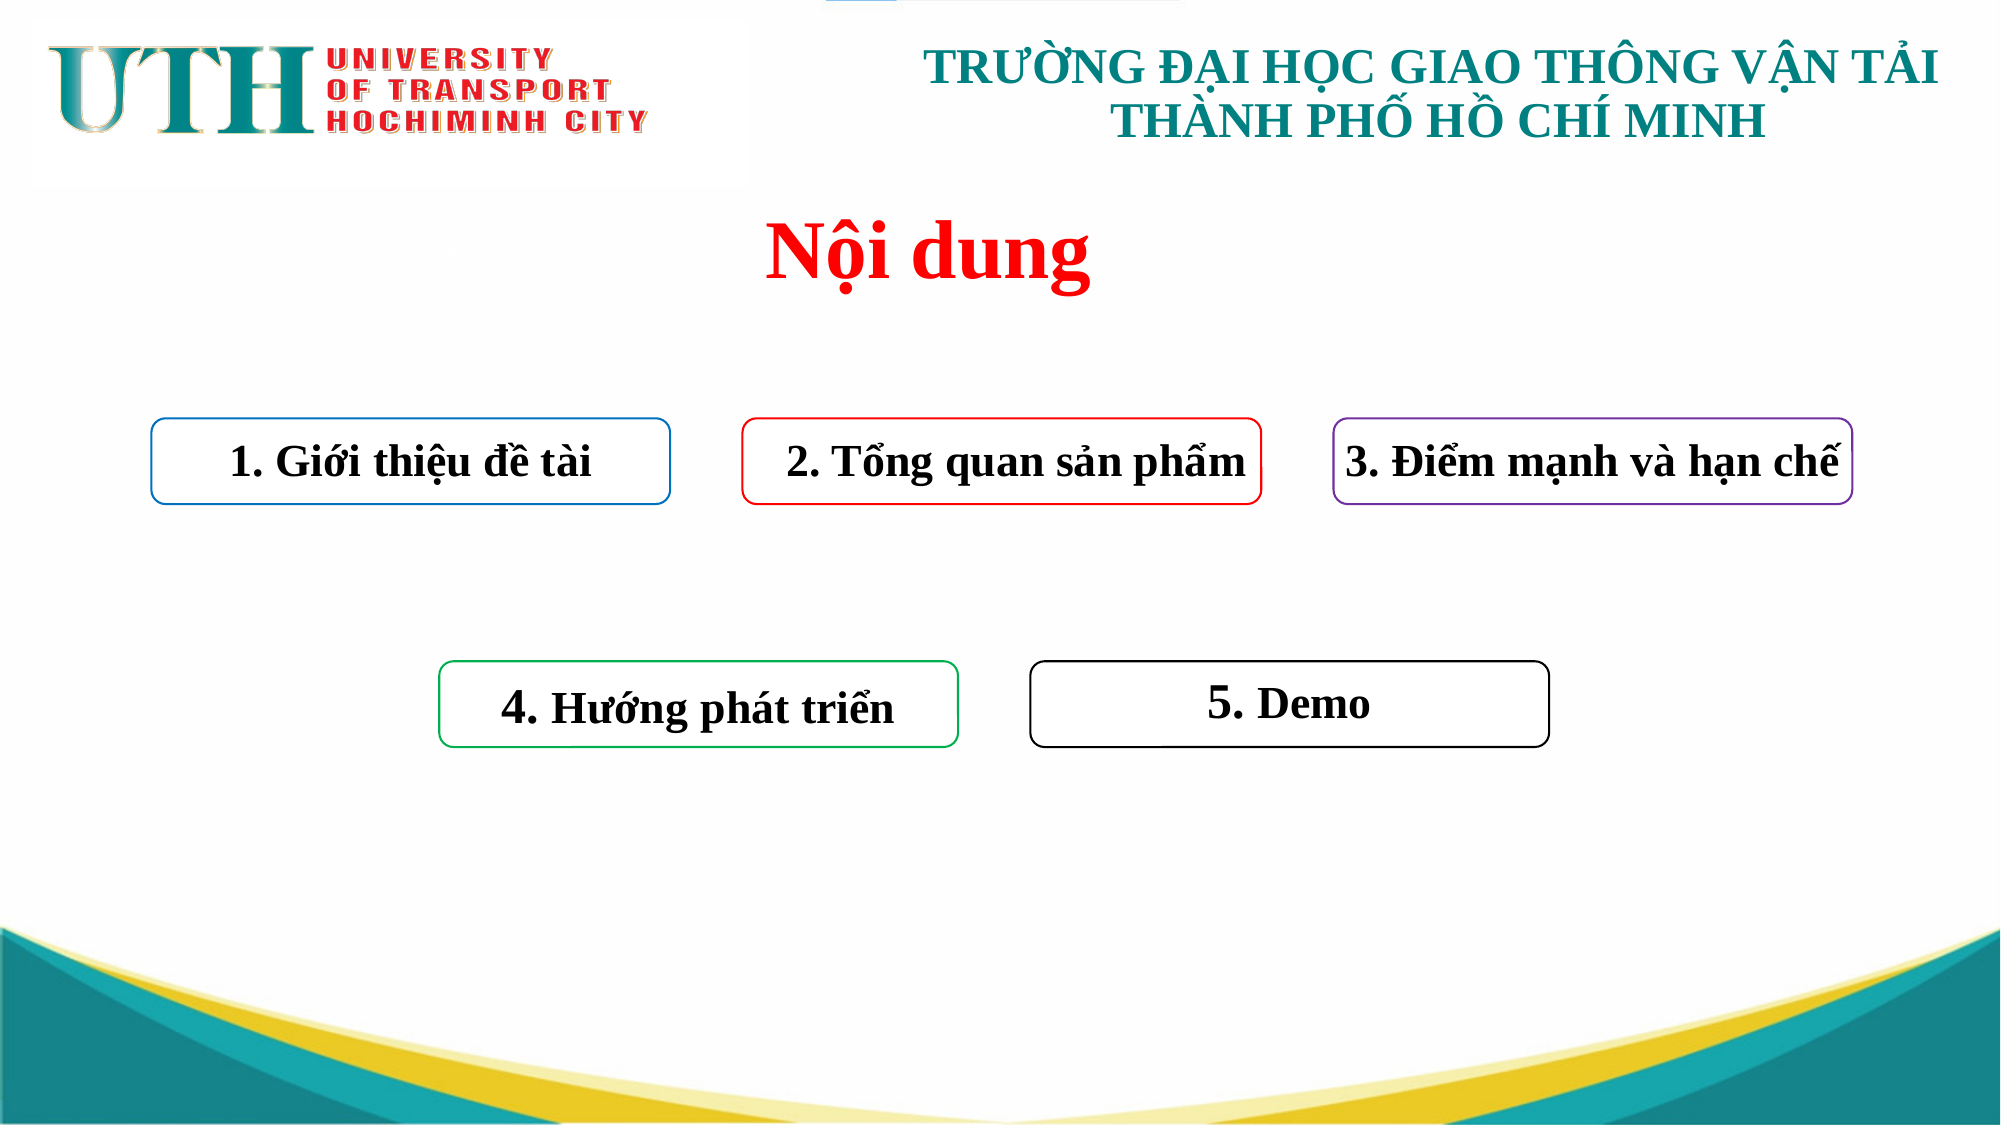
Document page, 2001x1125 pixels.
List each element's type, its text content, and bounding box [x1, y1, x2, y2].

title Nội dung [178, 191, 1679, 312]
text_box [441, 660, 956, 666]
text_box [742, 494, 1262, 506]
text_box [153, 417, 668, 423]
text_box [1332, 493, 1853, 506]
text_box 1. Giới thiệu đề tài [122, 423, 700, 494]
text_box [150, 494, 671, 506]
text_box 2. Tổng quan sản phẩm [728, 423, 1305, 494]
text_box 4. Hướng phát triển [410, 666, 987, 741]
picture [0, 0, 2001, 1125]
text_box 3. Điểm mạnh và hạn chế [1318, 423, 1867, 493]
text_box [440, 741, 957, 749]
text_box [744, 417, 1259, 423]
text_box [1335, 417, 1850, 423]
text_box [1029, 671, 1550, 749]
text_box 5. Demo [1030, 661, 1550, 736]
